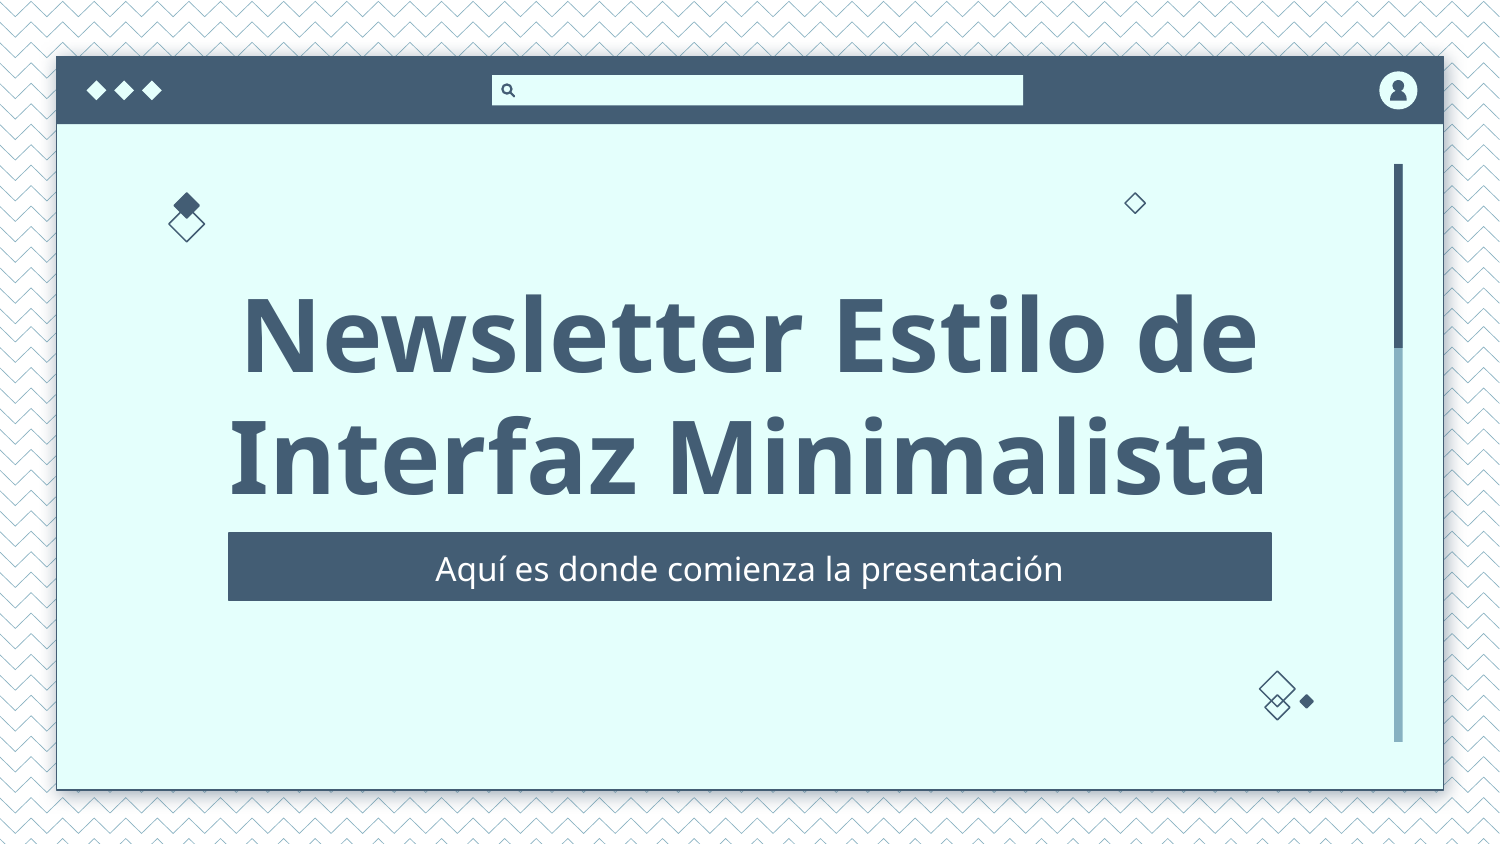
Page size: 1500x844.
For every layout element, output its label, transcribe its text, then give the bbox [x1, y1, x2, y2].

text_box [1125, 192, 1146, 214]
title Newsletter Estilo de Interfaz Minimalista [204, 254, 1296, 533]
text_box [168, 192, 205, 242]
subtitle Aquí es donde comienza la presentación [228, 532, 1272, 601]
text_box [1259, 670, 1314, 721]
